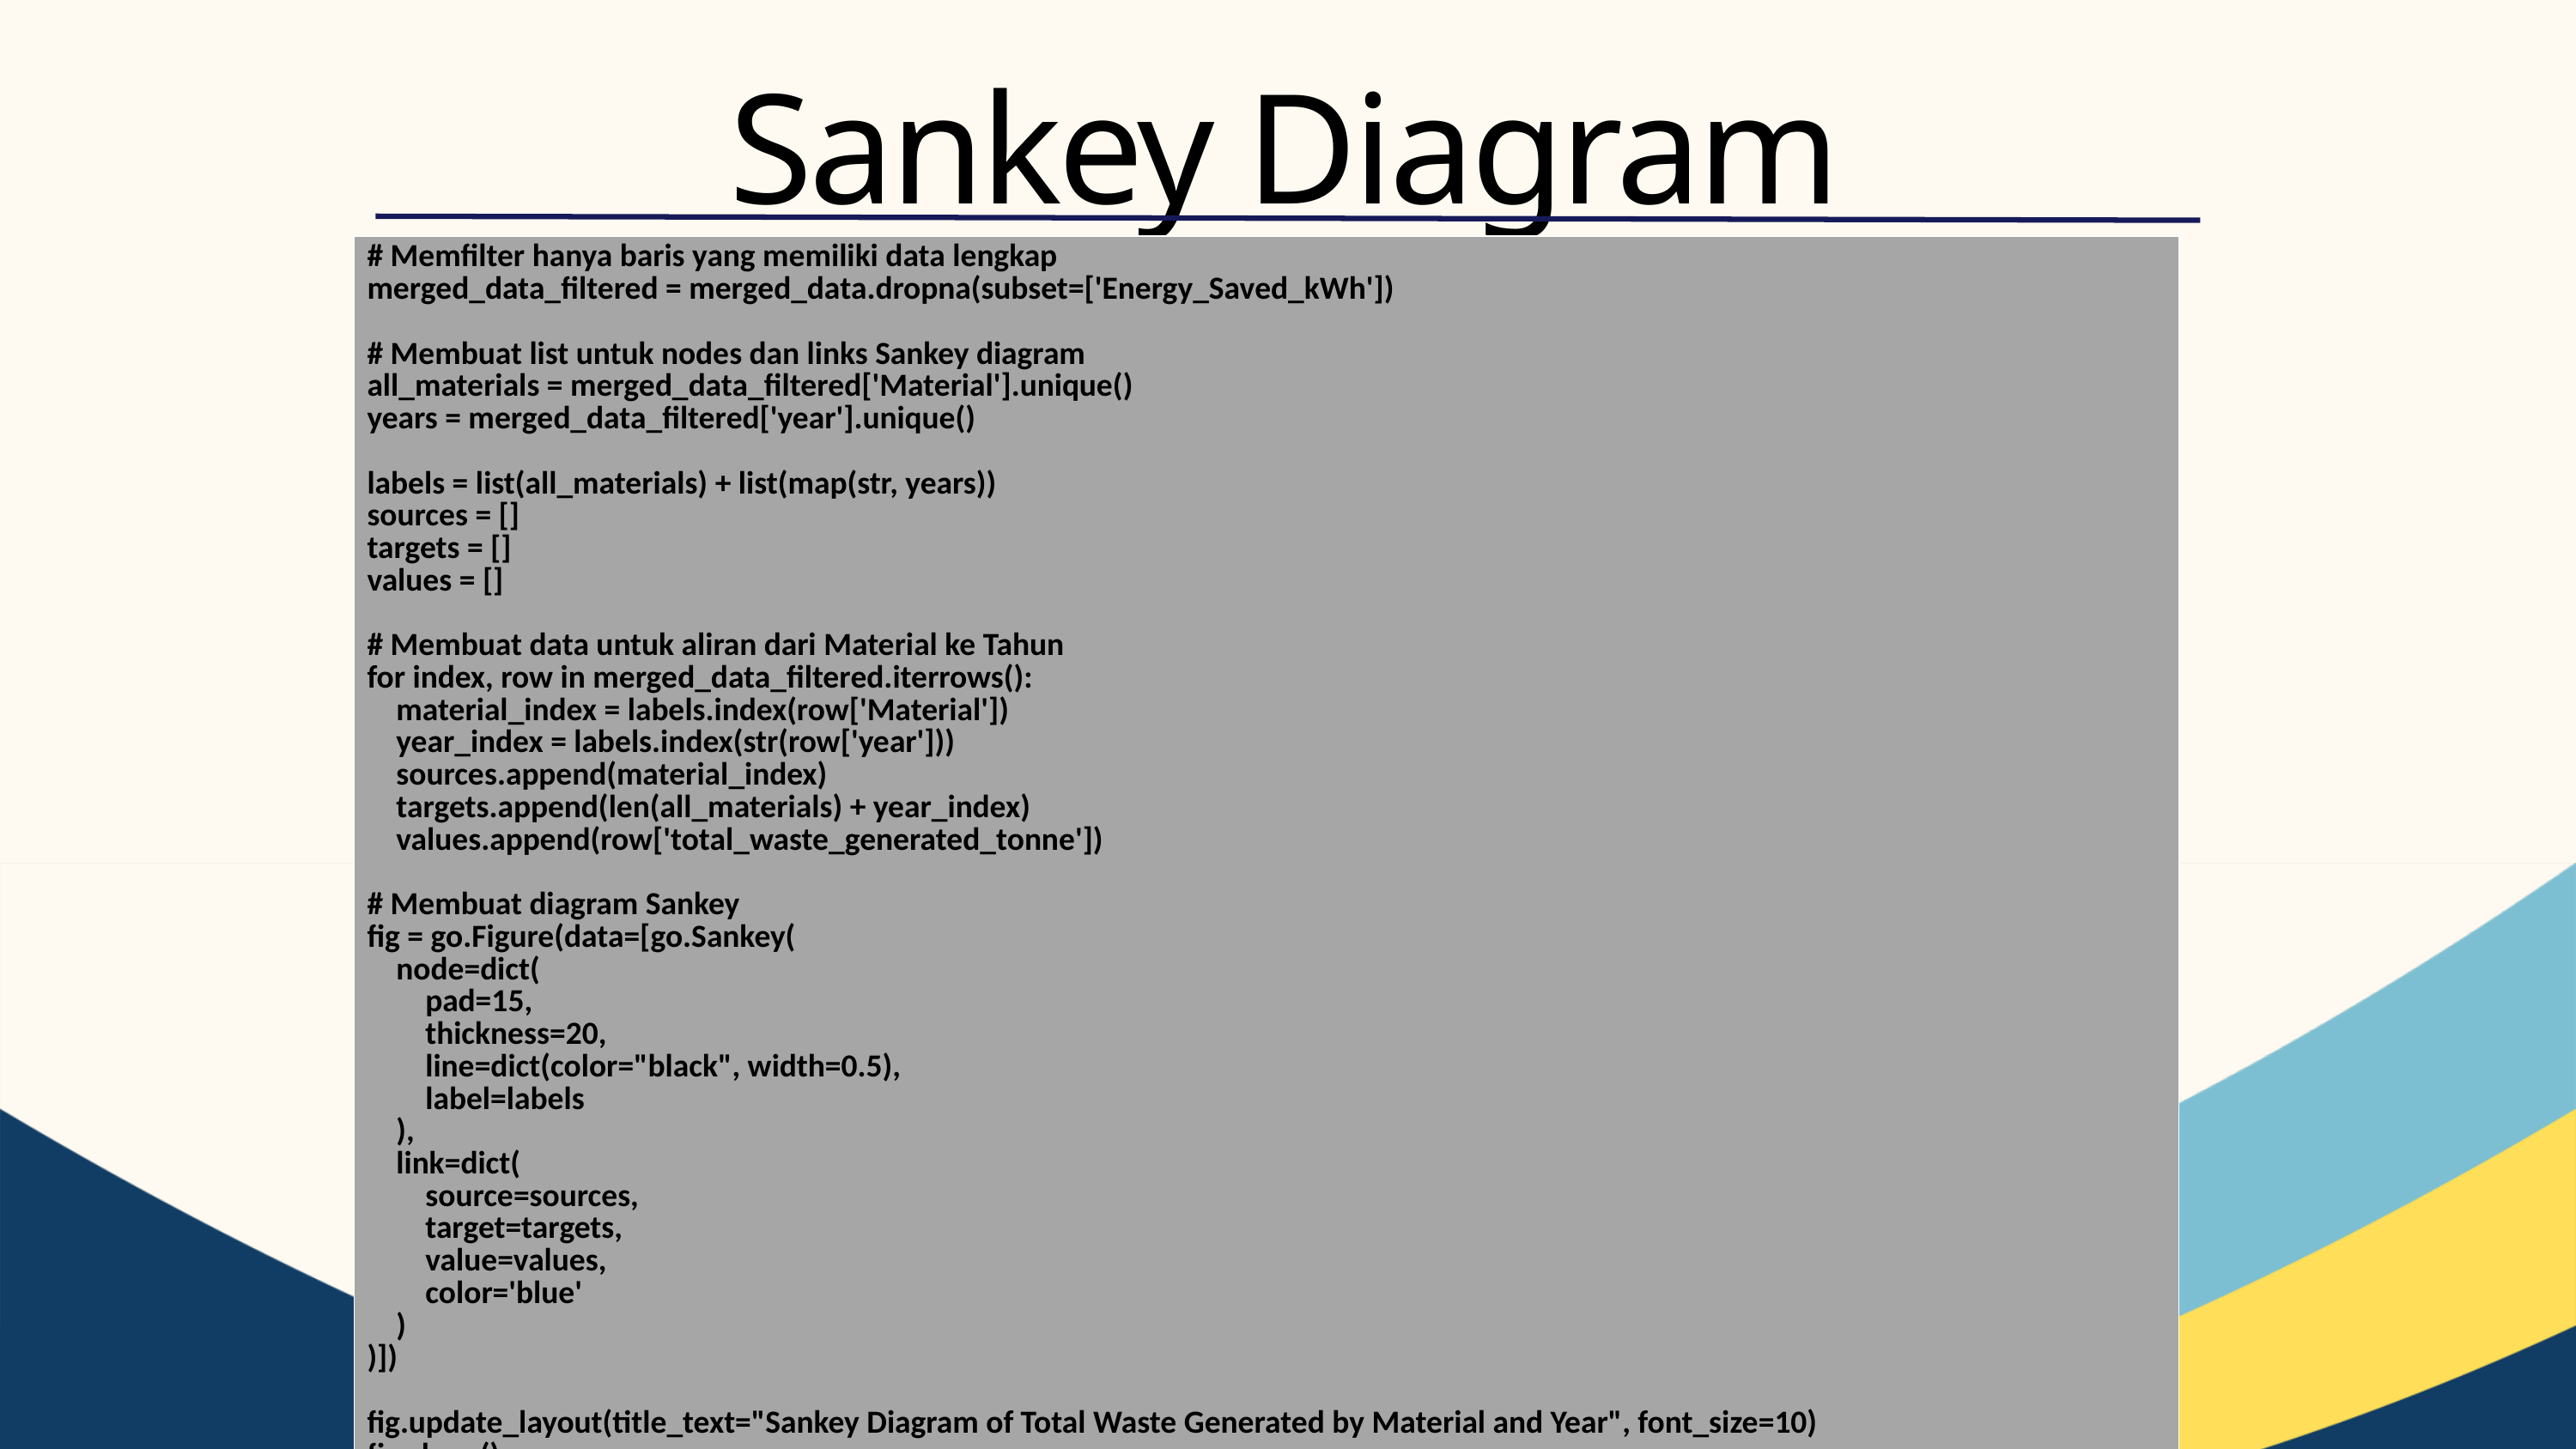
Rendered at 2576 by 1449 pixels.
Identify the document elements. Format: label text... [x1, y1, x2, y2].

text_box Sankey Diagram [729, 75, 2576, 235]
text_box [2179, 863, 2576, 1449]
table_header # Memfilter hanya baris yang memiliki data lengkap merged_data_filtered = merged_data.dropna(subset=['Energy_Saved_kWh']) # Membuat list untuk nodes dan links Sankey diagram all_materials = merged_data_filtered['Material'].unique() years = merged_data_filtered['year'].unique() labels = list(all_materials) + list(map(str, years)) sources = [] targets = [] values = [] # Membuat data untuk aliran dari Material ke Tahun for index, row in merged_data_filtered.iterrows(): material_index = labels.index(row['Material']) year_index = labels.index(str(row['year'])) sources.append(material_index) targets.append(len(all_materials) + year_index) values.append(row['total_waste_generated_tonne']) # Membuat diagram Sankey fig = go.Figure(data=[go.Sankey( node=dict( pad=15, thickness=20, line=dict(color="black", width=0.5), label=labels ), link=dict( source=sources, target=targets, value=values, color='blue' ) )]) fig.update_layout(title_text="Sankey Diagram of Total Waste Generated by Material and Year", font_size=10) fig.show() [355, 237, 2178, 1449]
text_box [0, 863, 354, 1449]
